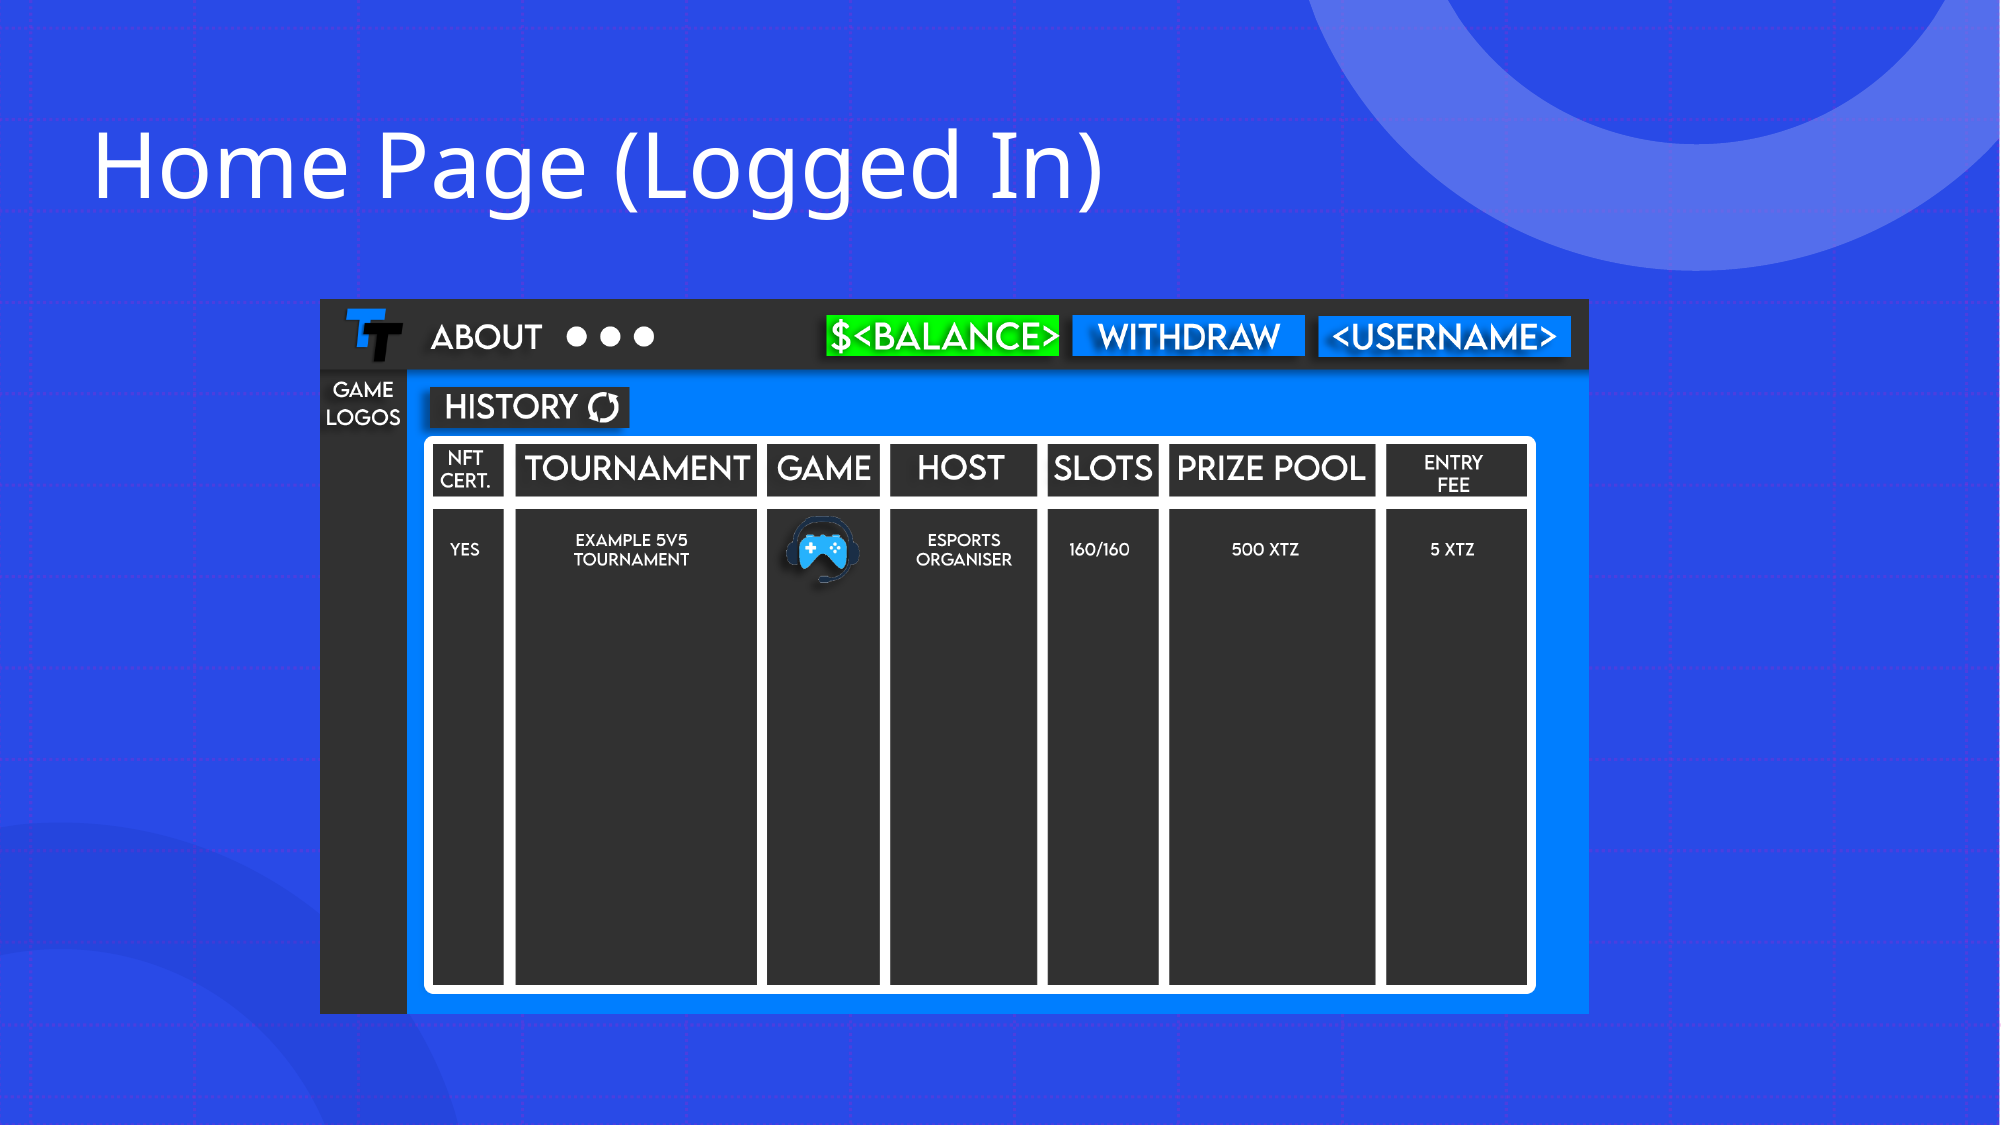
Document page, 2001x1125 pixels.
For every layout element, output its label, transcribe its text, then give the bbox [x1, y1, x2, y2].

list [319, 299, 1589, 1014]
title Home Page (Logged In) [75, 59, 1834, 278]
